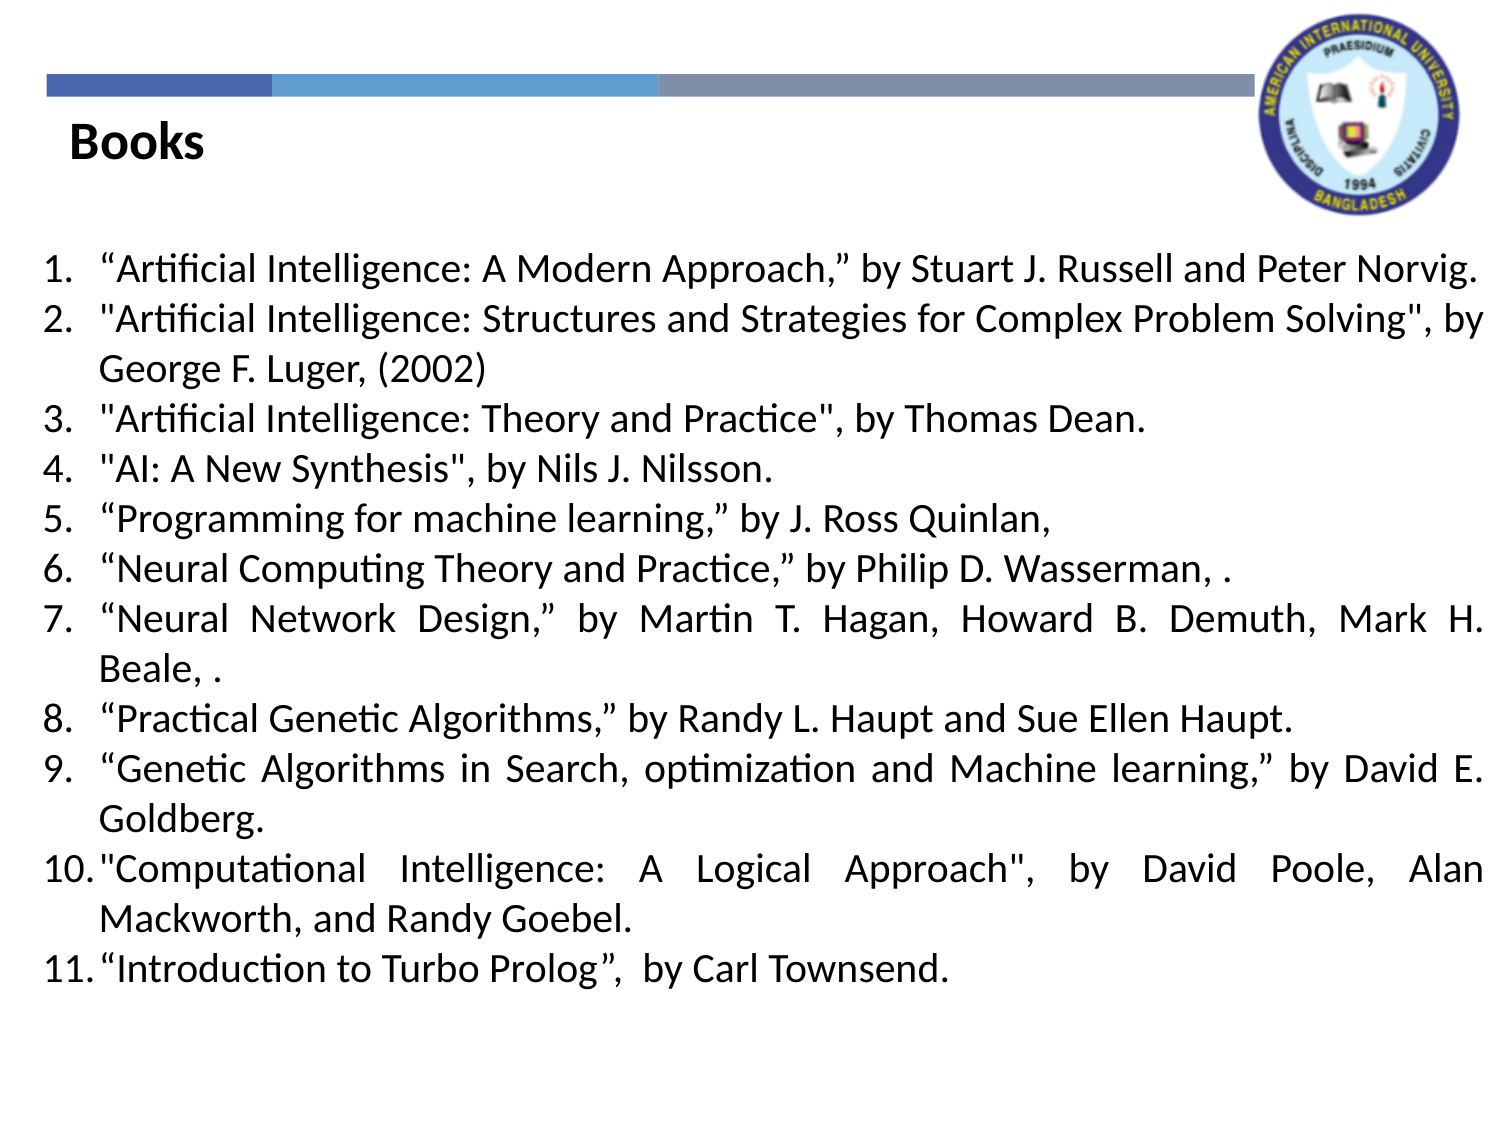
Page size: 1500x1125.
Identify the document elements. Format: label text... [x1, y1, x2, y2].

picture [1254, 9, 1465, 221]
text_box “Artificial Intelligence: A Modern Approach,” by Stuart J. Russell and Peter Norvig. "Artificial Intelligence: Structures and Strategies for Complex Problem Solving", by George F. Luger, (2002) "Artificial Intelligence: Theory and Practice", by Thomas Dean. "AI: A New Synthesis", by Nils J. Nilsson. “Programming for machine learning,” by J. Ross Quinlan, “Neural Computing Theory and Practice,” by Philip D. Wasserman, . “Neural Network Design,” by Martin T. Hagan, Howard B. Demuth, Mark H. Beale, . “Practical Genetic Algorithms,” by Randy L. Haupt and Sue Ellen Haupt. “Genetic Algorithms in Search, optimization and Machine learning,” by David E. Goldberg. "Computational Intelligence: A Logical Approach", by David Poole, Alan Mackworth, and Randy Goebel. “Introduction to Turbo Prolog”, by Carl Townsend. [27, 233, 1500, 999]
text_box Books [54, 97, 586, 179]
